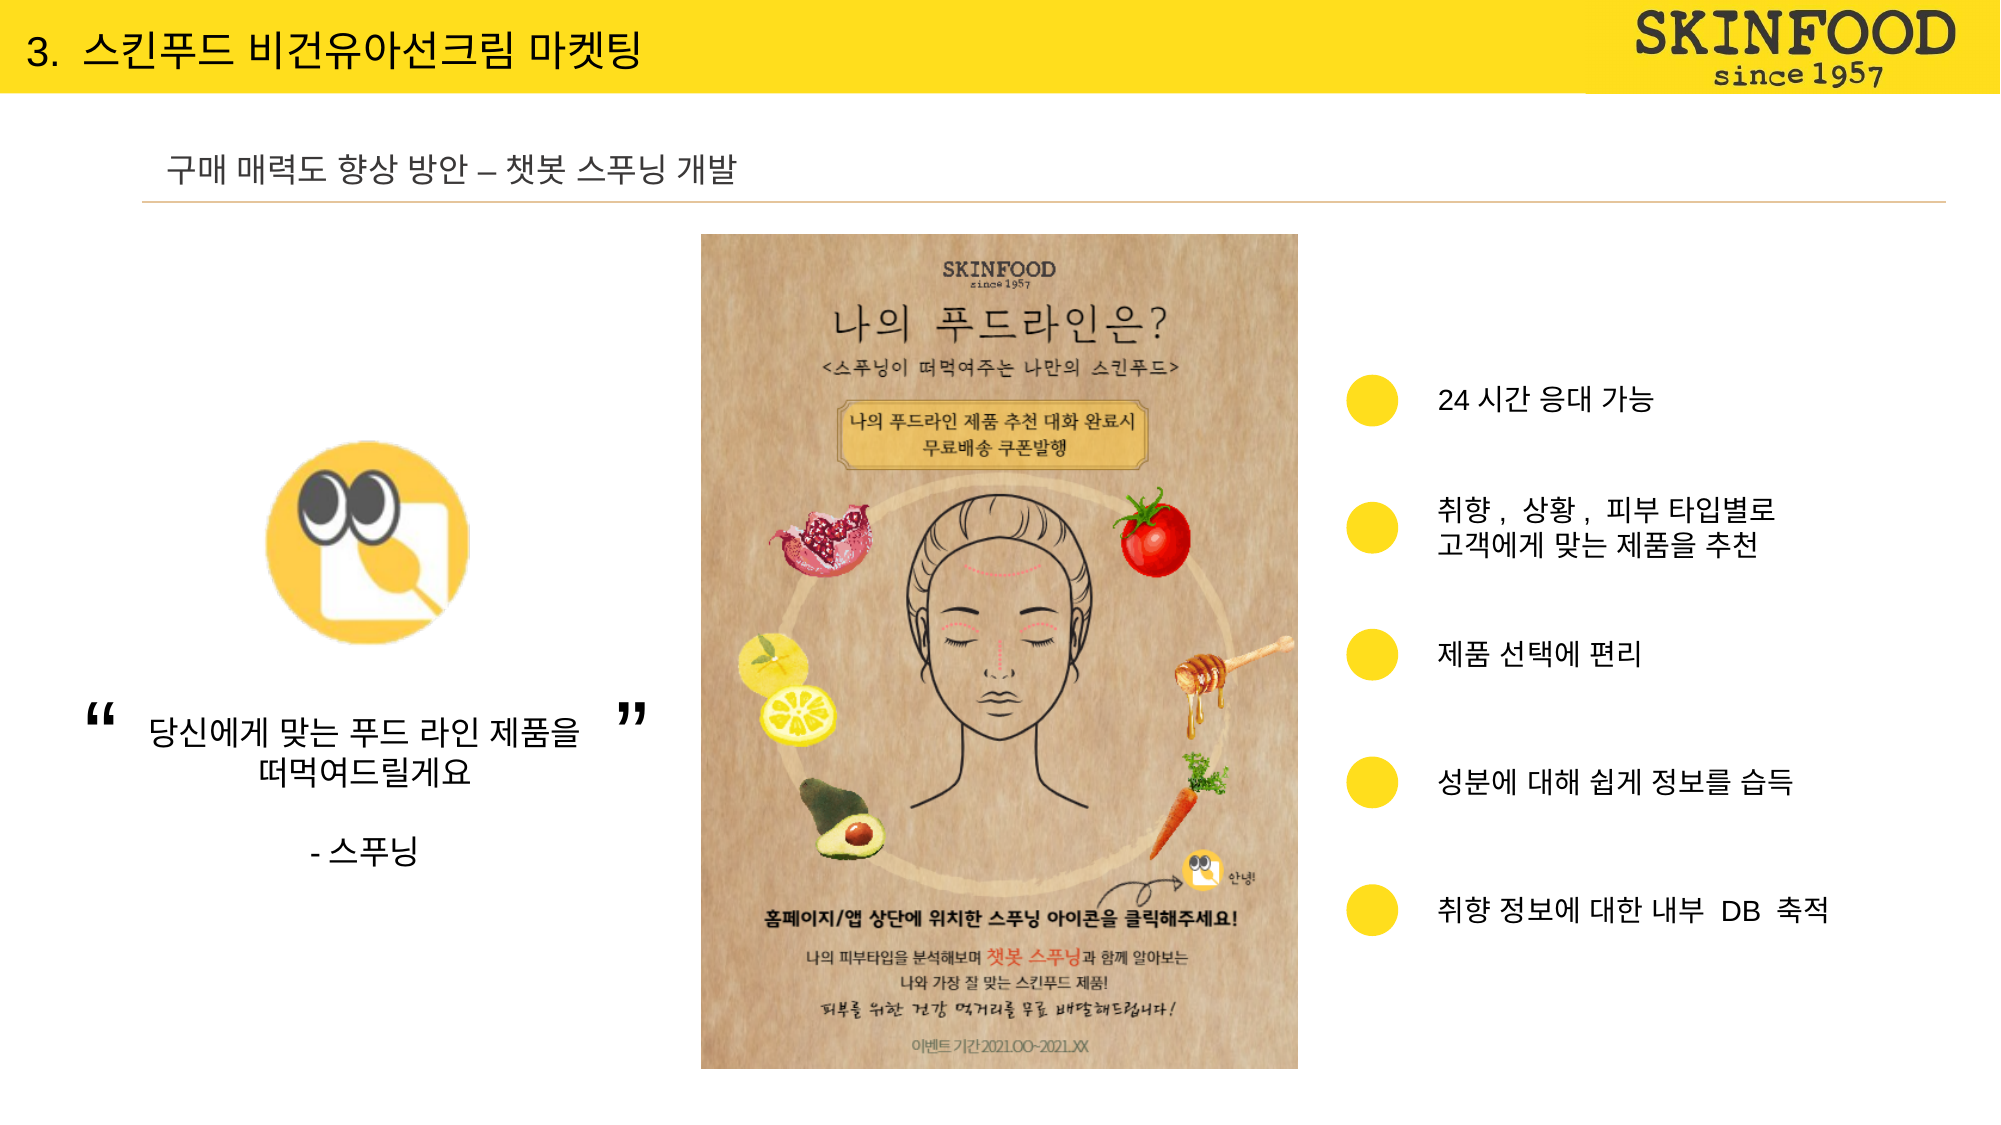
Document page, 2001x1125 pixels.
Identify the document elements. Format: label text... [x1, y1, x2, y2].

text_box 제품 선택에 편리 [1422, 628, 2000, 679]
picture [701, 233, 1299, 1069]
text_box 취향, 상황, 피부 타입별로 고객에게 맞는 제품을 추천 [1422, 484, 2000, 570]
text_box 취향 정보에 대한 내부 DB 축적 [1422, 884, 2000, 935]
text_box [1346, 374, 1399, 427]
text_box [1346, 628, 1399, 681]
text_box [1346, 884, 1399, 937]
picture [239, 390, 501, 664]
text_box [141, 140, 1946, 203]
text_box [1346, 756, 1399, 809]
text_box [0, 0, 2000, 94]
text_box [1346, 501, 1399, 554]
text_box 24시간 응대 가능 [1422, 373, 2000, 424]
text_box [52, 664, 687, 882]
text_box 성분에 대해 쉽게 정보를 습득 [1422, 757, 2000, 808]
